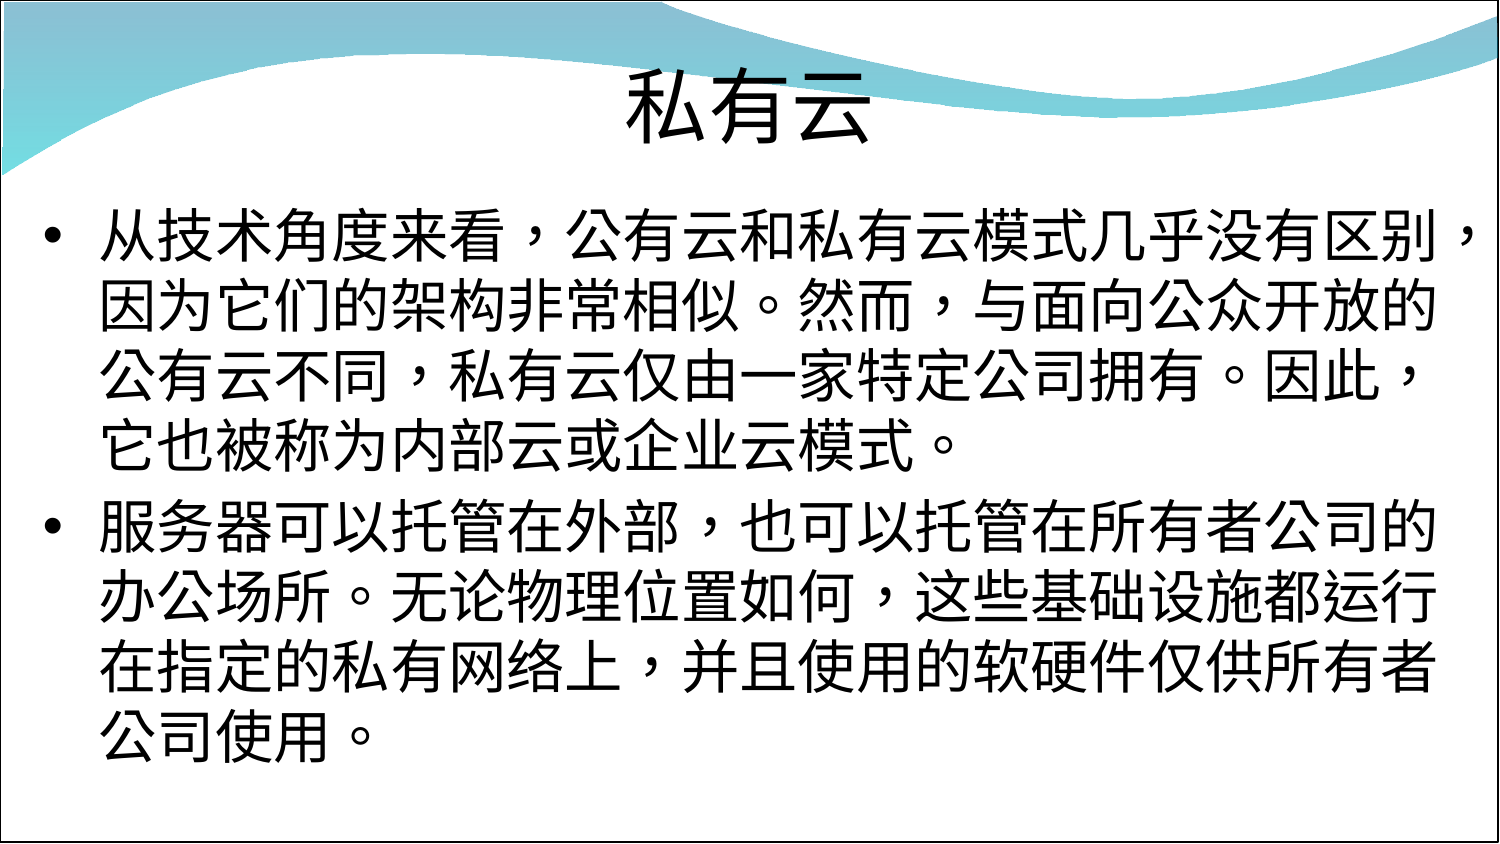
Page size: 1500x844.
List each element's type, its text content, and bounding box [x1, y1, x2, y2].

title 私有云 [75, 33, 1425, 175]
list 从技术角度来看，公有云和私有云模式几乎没有区别，因为它们的架构非常相似。然而，与面向公众开放的公有云不同，私有云仅由一家特定公司拥有。因此，它也被称为内部云或企业云模式。 服务器可以托管在外部，也可以托管在所有者公司的办公场所。无论物理位置如何，这些基础设施都运行在指定的私有网络上，并且使用的软硬件仅供所有者公司使用。 [27, 191, 1498, 839]
